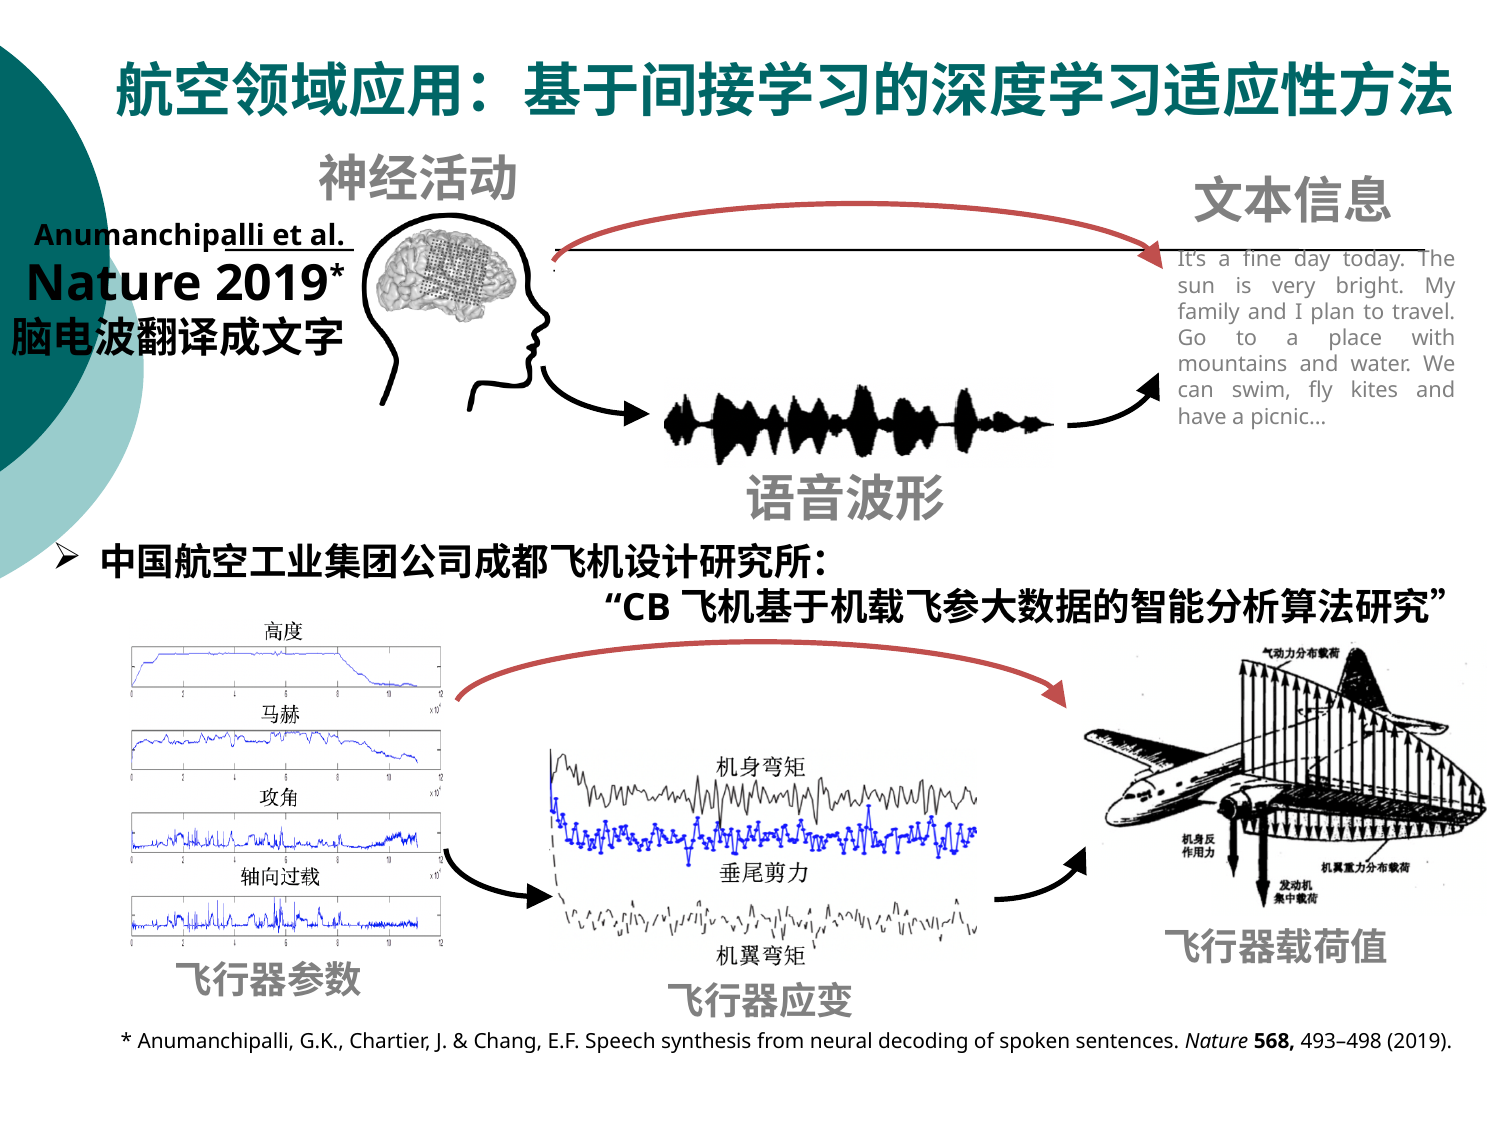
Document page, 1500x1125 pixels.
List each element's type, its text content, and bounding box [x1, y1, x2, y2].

text_box Anumanchipalli et al. Nature 2019* 脑电波翻译成文字 [0, 208, 360, 429]
text_box 语音波形 [730, 475, 961, 534]
text_box [1067, 369, 1161, 426]
text_box 飞行器应变 [652, 977, 870, 1030]
title 航空领域应用：基于间接学习的深度学习适应性方法 [100, 31, 1483, 131]
text_box [456, 641, 1066, 709]
text_box [560, 363, 650, 425]
text_box [994, 843, 1066, 900]
text_box It‘s a fine day today. The sun is very bright. My family and I plan to travel. Go to a place with mountains and water. We can swim, fly kites and have a picnic… [1162, 237, 1471, 436]
text_box 中国航空工业集团公司成都飞机设计研究所： “CB飞机基于机载飞参大数据的智能分析算法研究” [37, 530, 1483, 636]
text_box * Anumanchipalli, G.K., Chartier, J. & Chang, E.F. Speech synthesis from neural decoding of spoken sentences. Nature 568, 493–498 (2019). [105, 1019, 1477, 1060]
text_box [560, 203, 1163, 270]
text_box 文本信息 [1178, 160, 1408, 236]
text_box 飞行器载荷值 [1148, 925, 1417, 976]
text_box [456, 846, 544, 907]
picture [549, 735, 977, 969]
text_box 飞行器参数 [159, 954, 377, 1009]
picture [353, 190, 556, 418]
picture [122, 609, 451, 947]
picture [1071, 640, 1490, 916]
text_box 神经活动 [304, 138, 534, 208]
picture [663, 376, 1054, 469]
